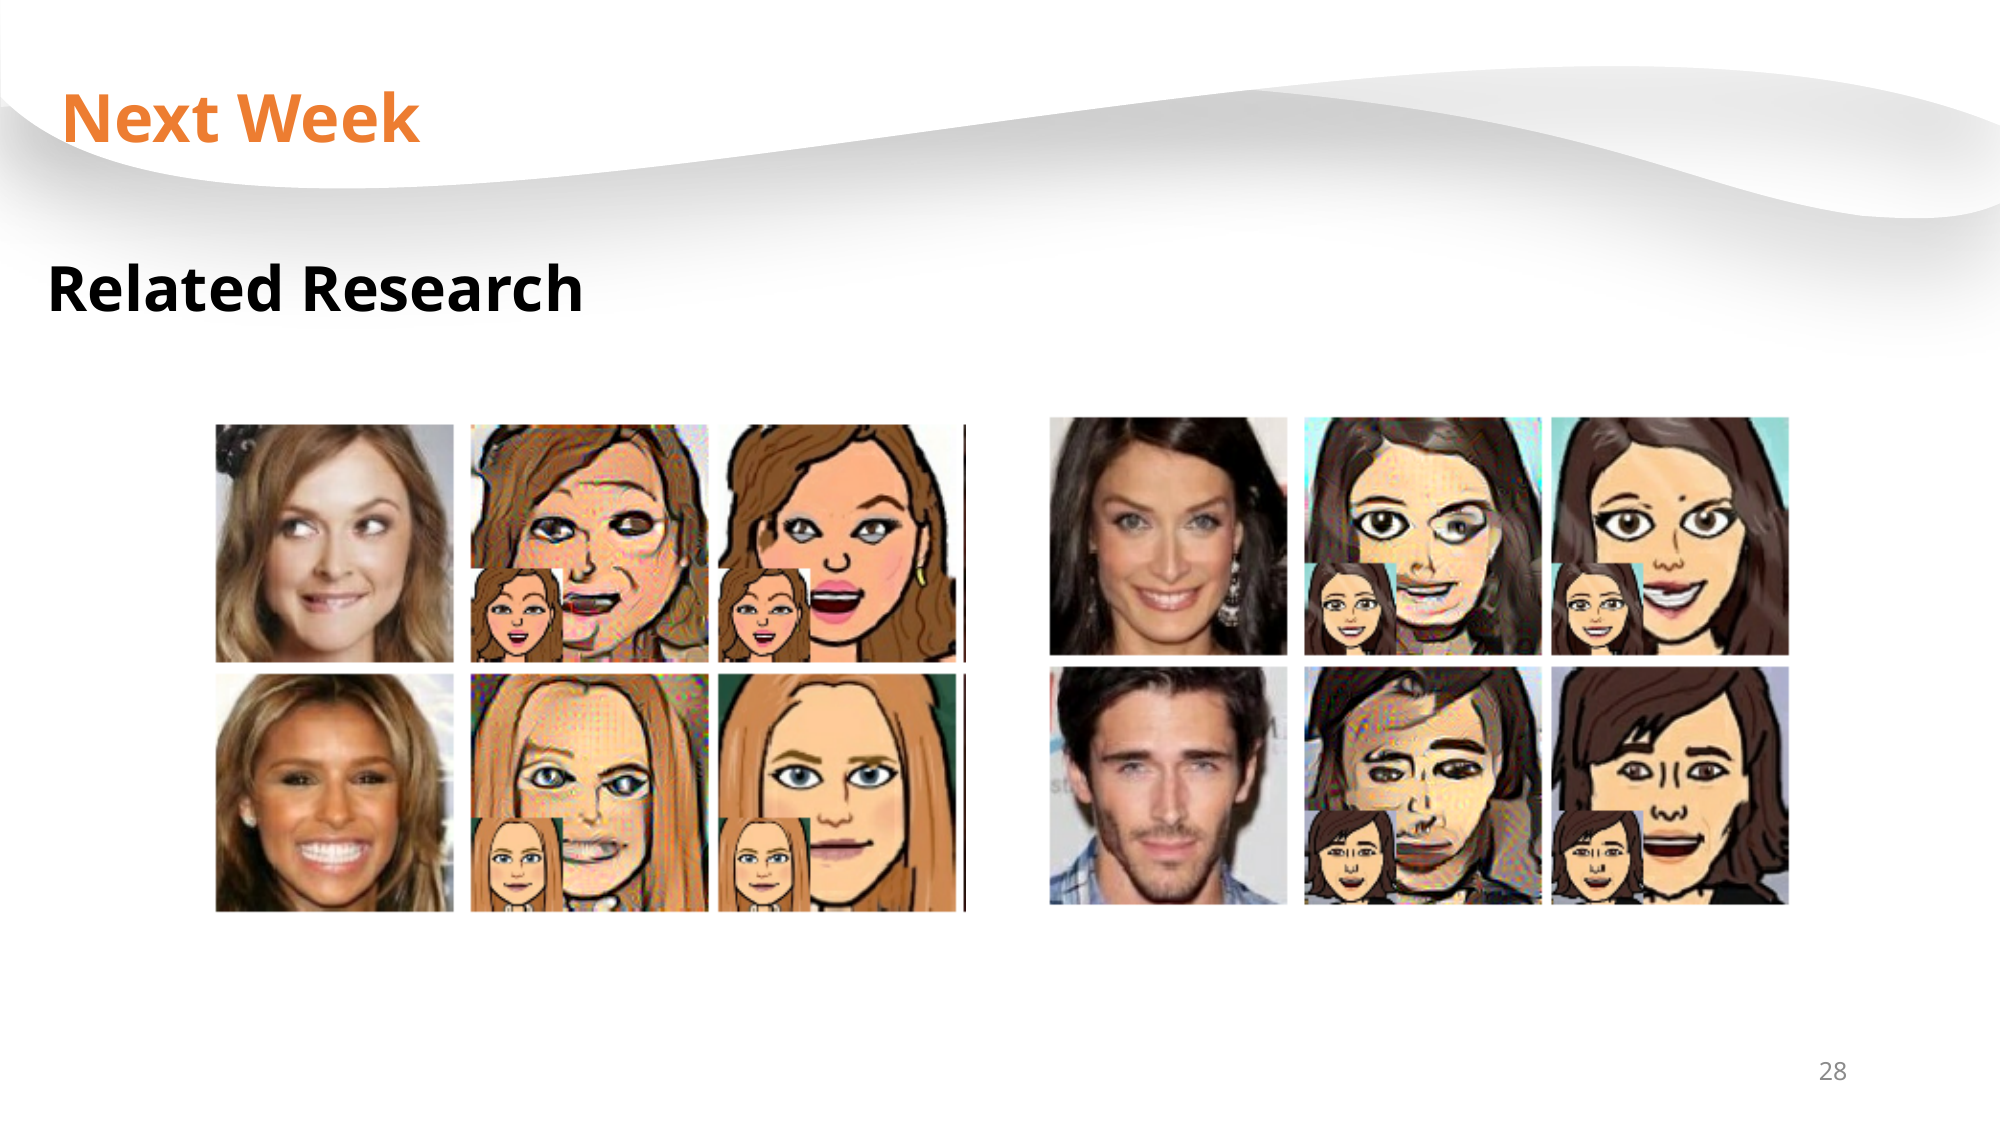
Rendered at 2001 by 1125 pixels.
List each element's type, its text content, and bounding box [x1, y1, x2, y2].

slide_number 28 [1412, 1042, 1863, 1103]
picture [1035, 412, 1795, 907]
picture [155, 402, 966, 918]
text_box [0, 0, 2000, 219]
text_box Related Research [31, 241, 1809, 332]
